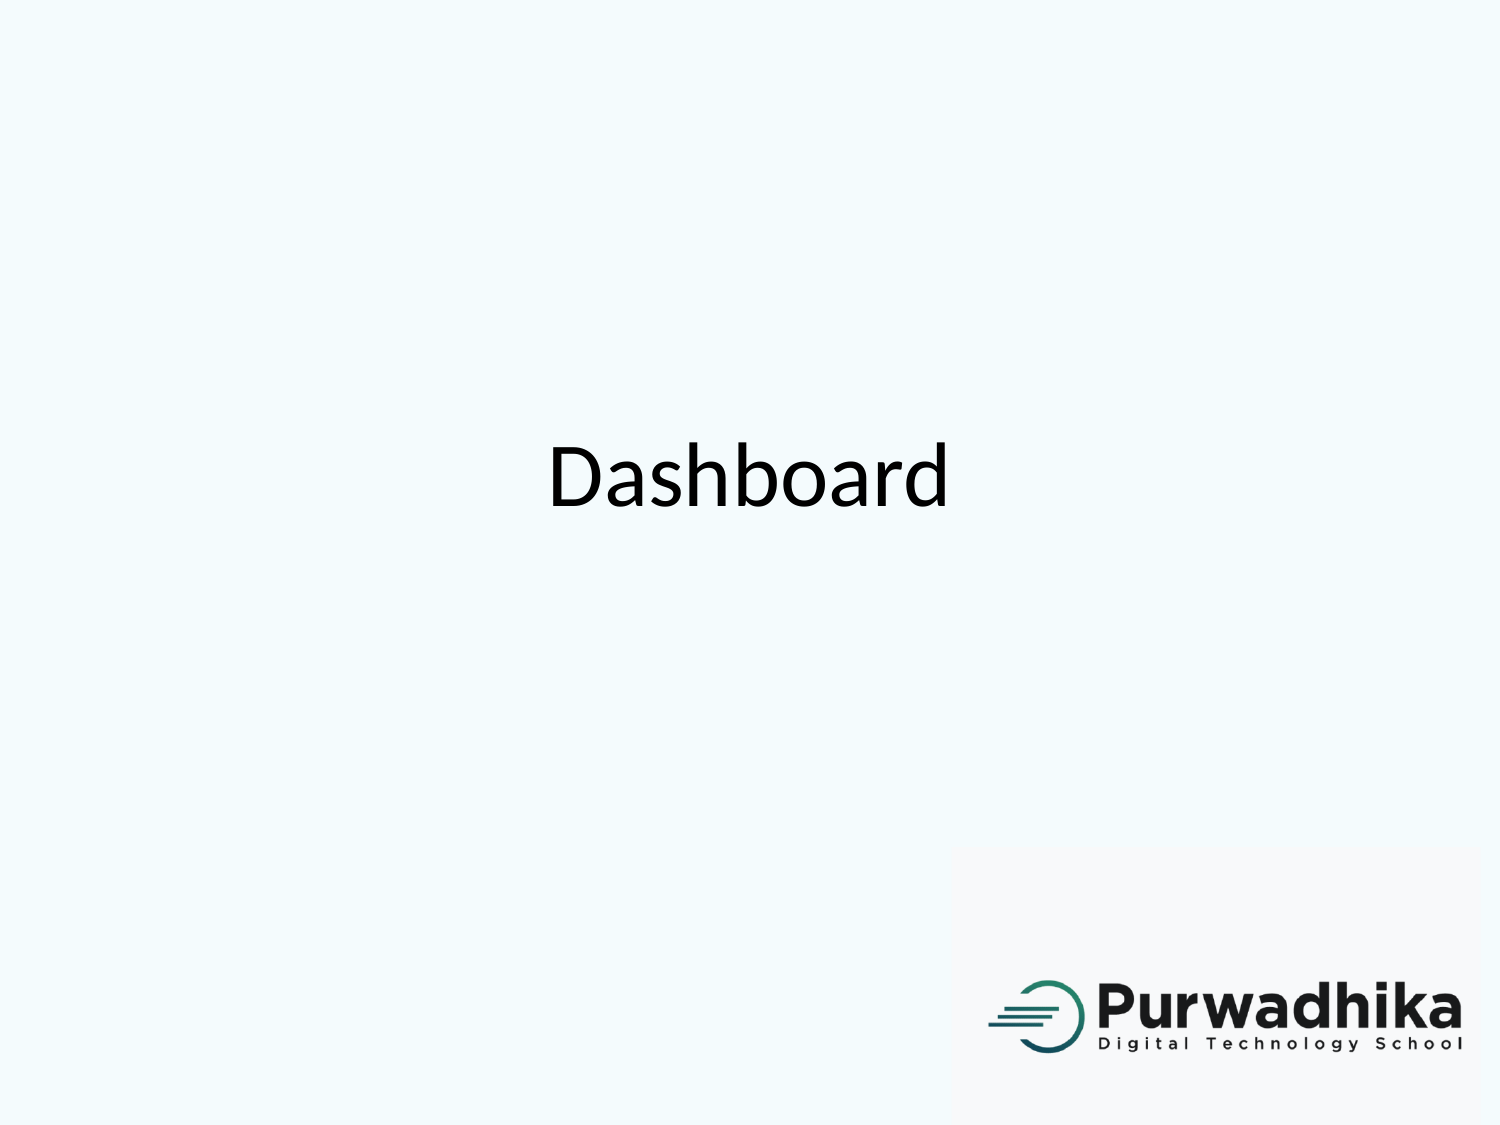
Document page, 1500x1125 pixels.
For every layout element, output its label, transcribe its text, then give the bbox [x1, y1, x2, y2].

picture [951, 847, 1481, 1125]
title Dashboard [112, 349, 1388, 591]
